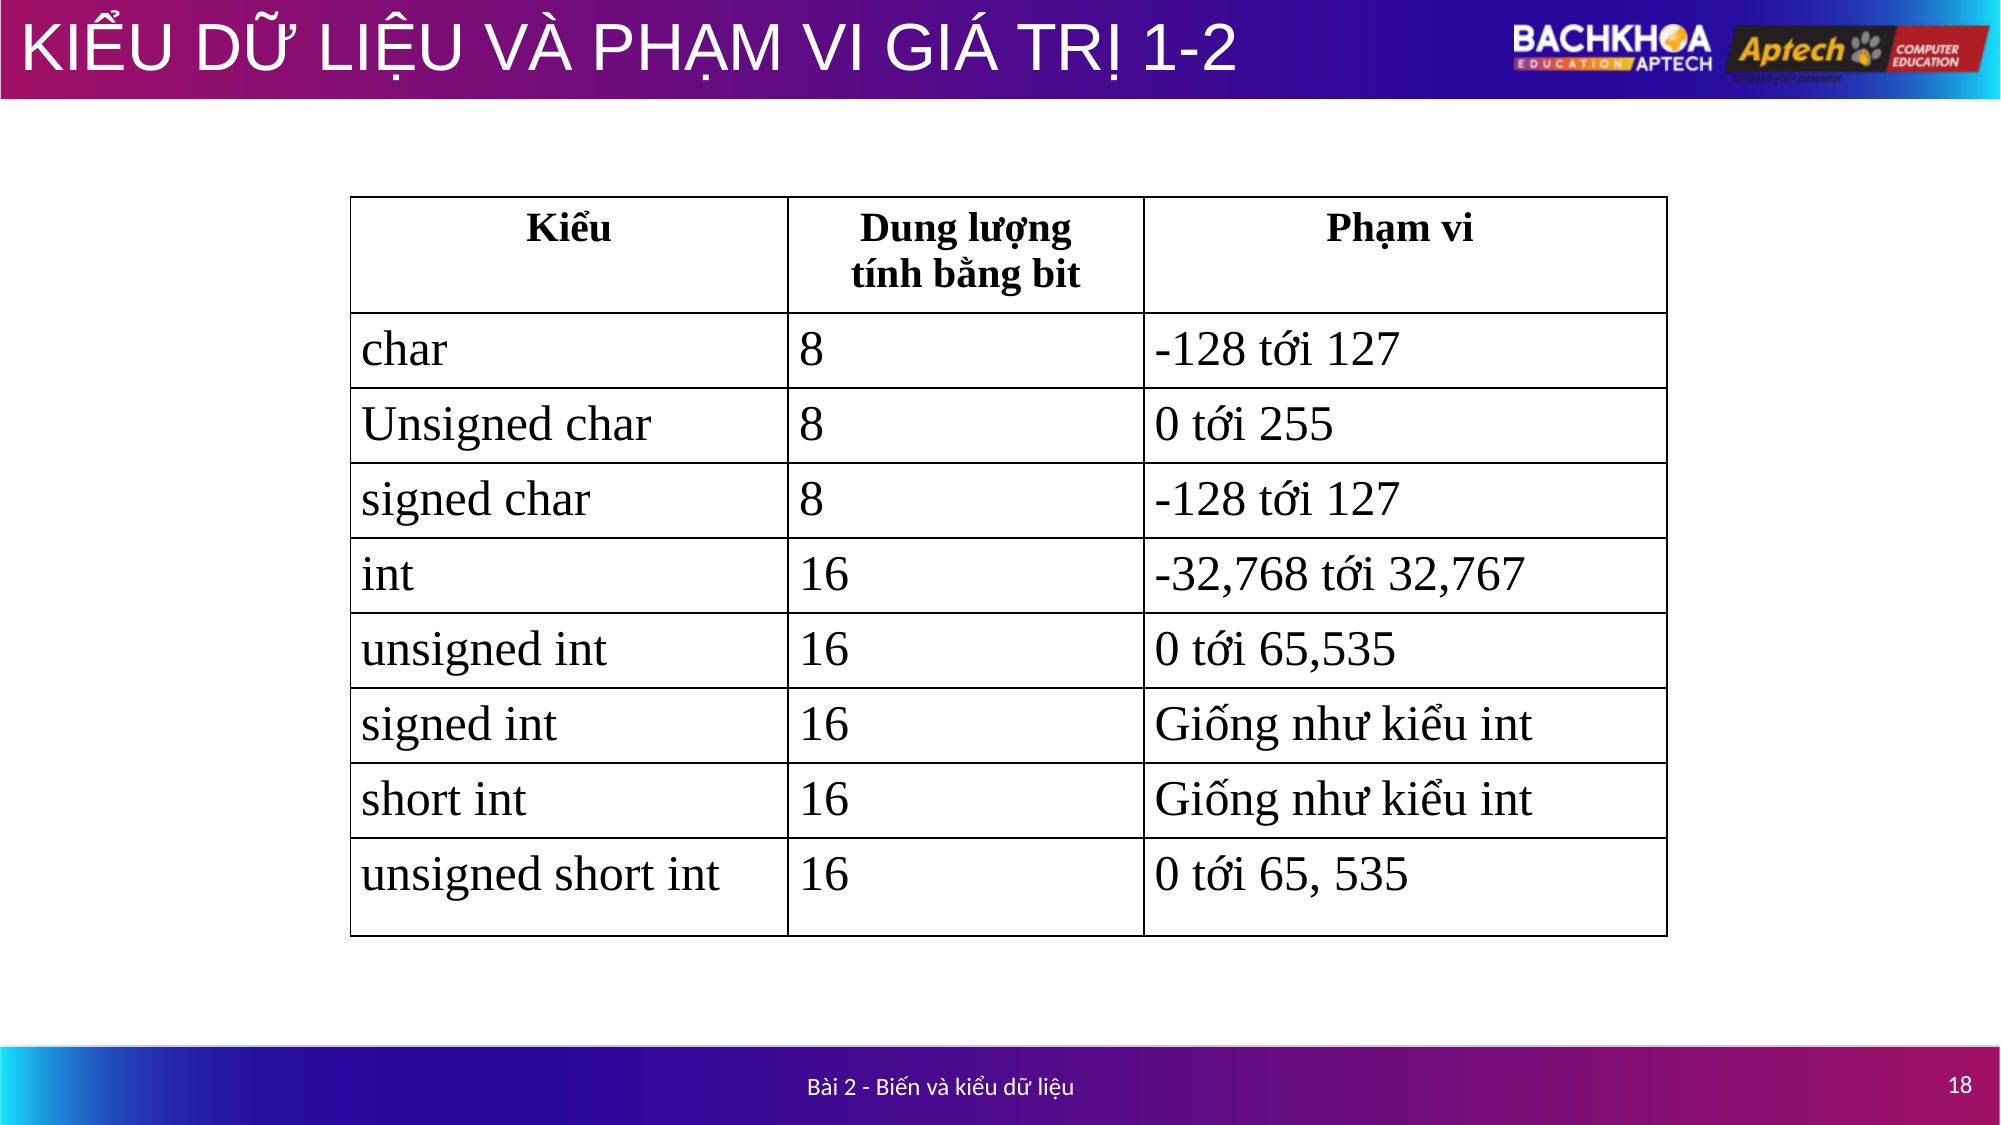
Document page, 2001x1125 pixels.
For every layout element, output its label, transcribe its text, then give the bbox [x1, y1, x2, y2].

table_cell char [351, 314, 787, 387]
table_cell Unsigned char [351, 389, 787, 462]
table_cell 16 [789, 839, 1143, 935]
table_cell -128 tới 127 [1145, 314, 1666, 387]
table_cell unsigned short int [351, 839, 787, 935]
table_cell 16 [789, 689, 1143, 762]
table_cell -128 tới 127 [1145, 464, 1666, 537]
table_header Phạm vi [1145, 198, 1666, 312]
table_cell 0 tới 65, 535 [1145, 839, 1666, 935]
slide_number 18 [1877, 1053, 1988, 1114]
table_cell Giống như kiểu int [1145, 689, 1666, 762]
table_cell 0 tới 65,535 [1145, 614, 1666, 687]
table_cell 8 [789, 314, 1143, 387]
table_cell signed char [351, 464, 787, 537]
table_cell 16 [789, 614, 1143, 687]
table_cell int [351, 539, 787, 612]
title KIỂU DỮ LIỆU VÀ PHẠM VI GIÁ TRỊ 1-2 [4, 5, 1990, 93]
table_cell short int [351, 764, 787, 837]
table_cell 0 tới 255 [1145, 389, 1666, 462]
table_cell 16 [789, 764, 1143, 837]
table_cell signed int [351, 689, 787, 762]
picture [0, 1045, 2000, 1125]
table_cell 8 [789, 389, 1143, 462]
table_header Kiểu [351, 198, 787, 312]
picture [0, 0, 2001, 99]
table_cell Giống như kiểu int [1145, 764, 1666, 837]
table_cell 16 [789, 539, 1143, 612]
table_cell unsigned int [351, 614, 787, 687]
table_header Dung lượng tính bằng bit [789, 198, 1143, 312]
table_cell -32,768 tới 32,767 [1145, 539, 1666, 612]
footer Bài 2 - Biến và kiểu dữ liệu [17, 1055, 1865, 1116]
table_cell 8 [789, 464, 1143, 537]
